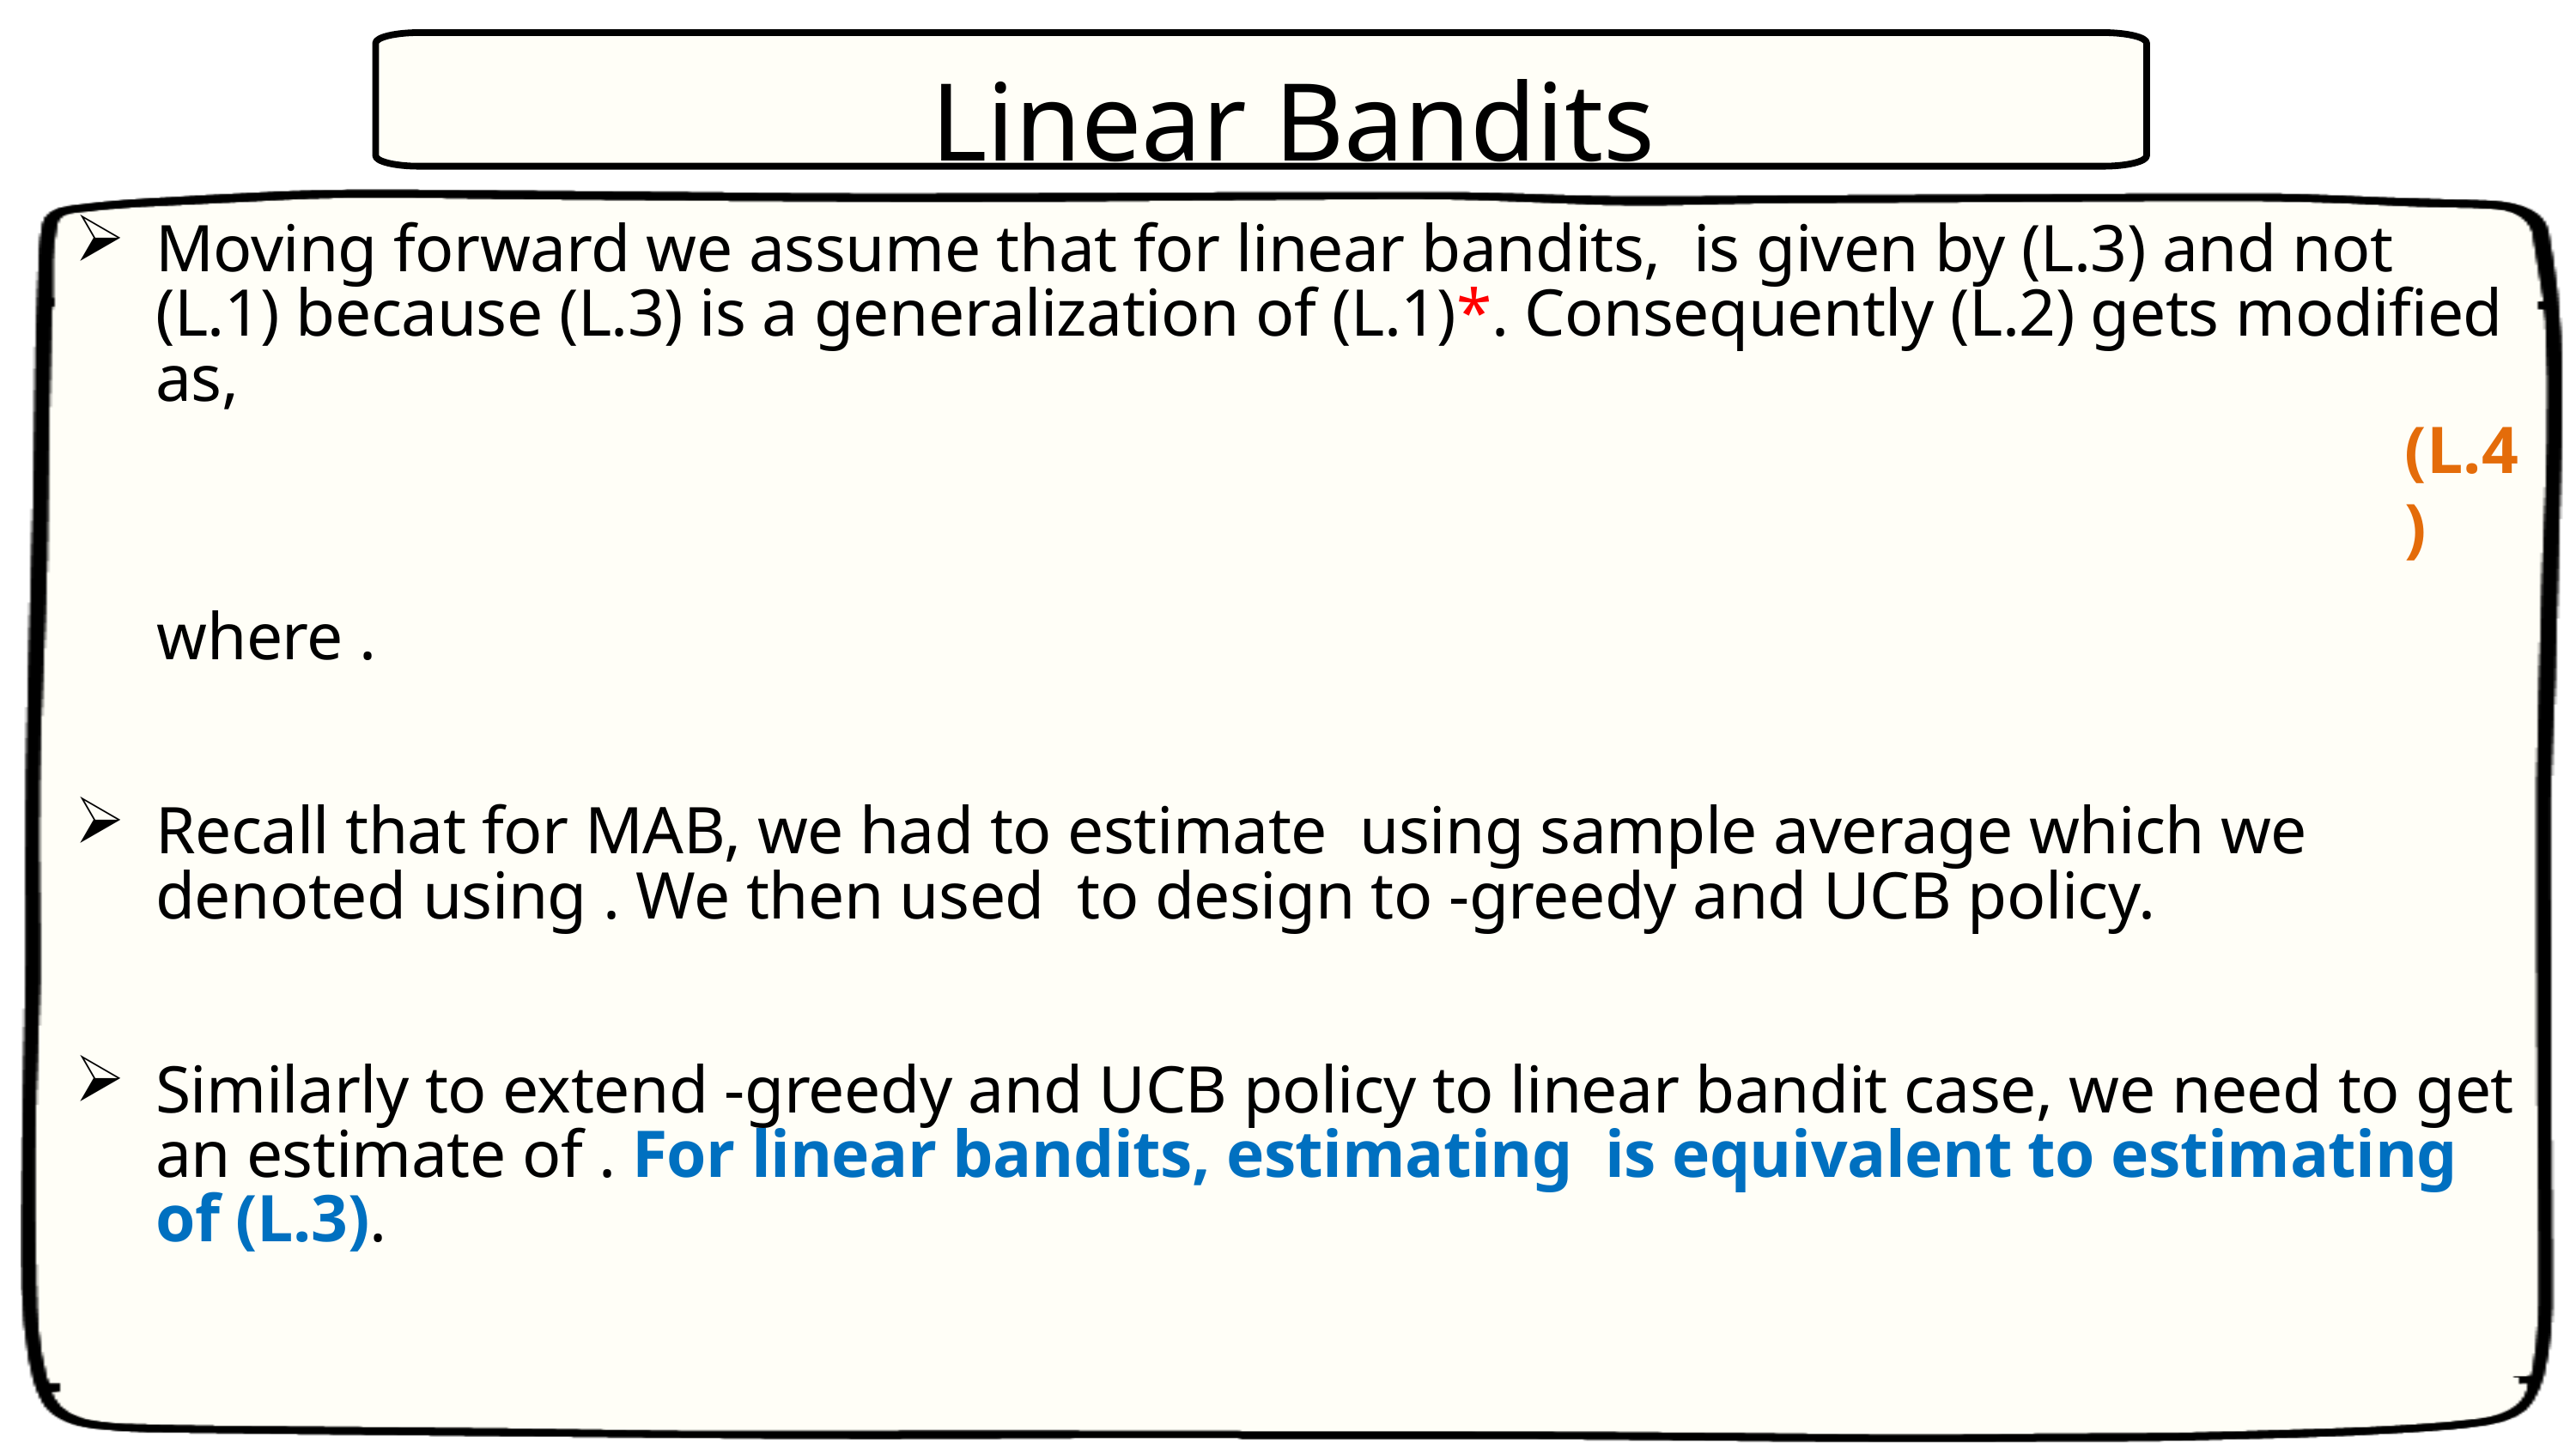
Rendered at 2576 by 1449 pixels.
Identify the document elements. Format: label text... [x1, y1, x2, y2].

text_box Linear Bandits [10, 0, 2576, 183]
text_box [375, 32, 2148, 167]
picture [21, 189, 2566, 1449]
